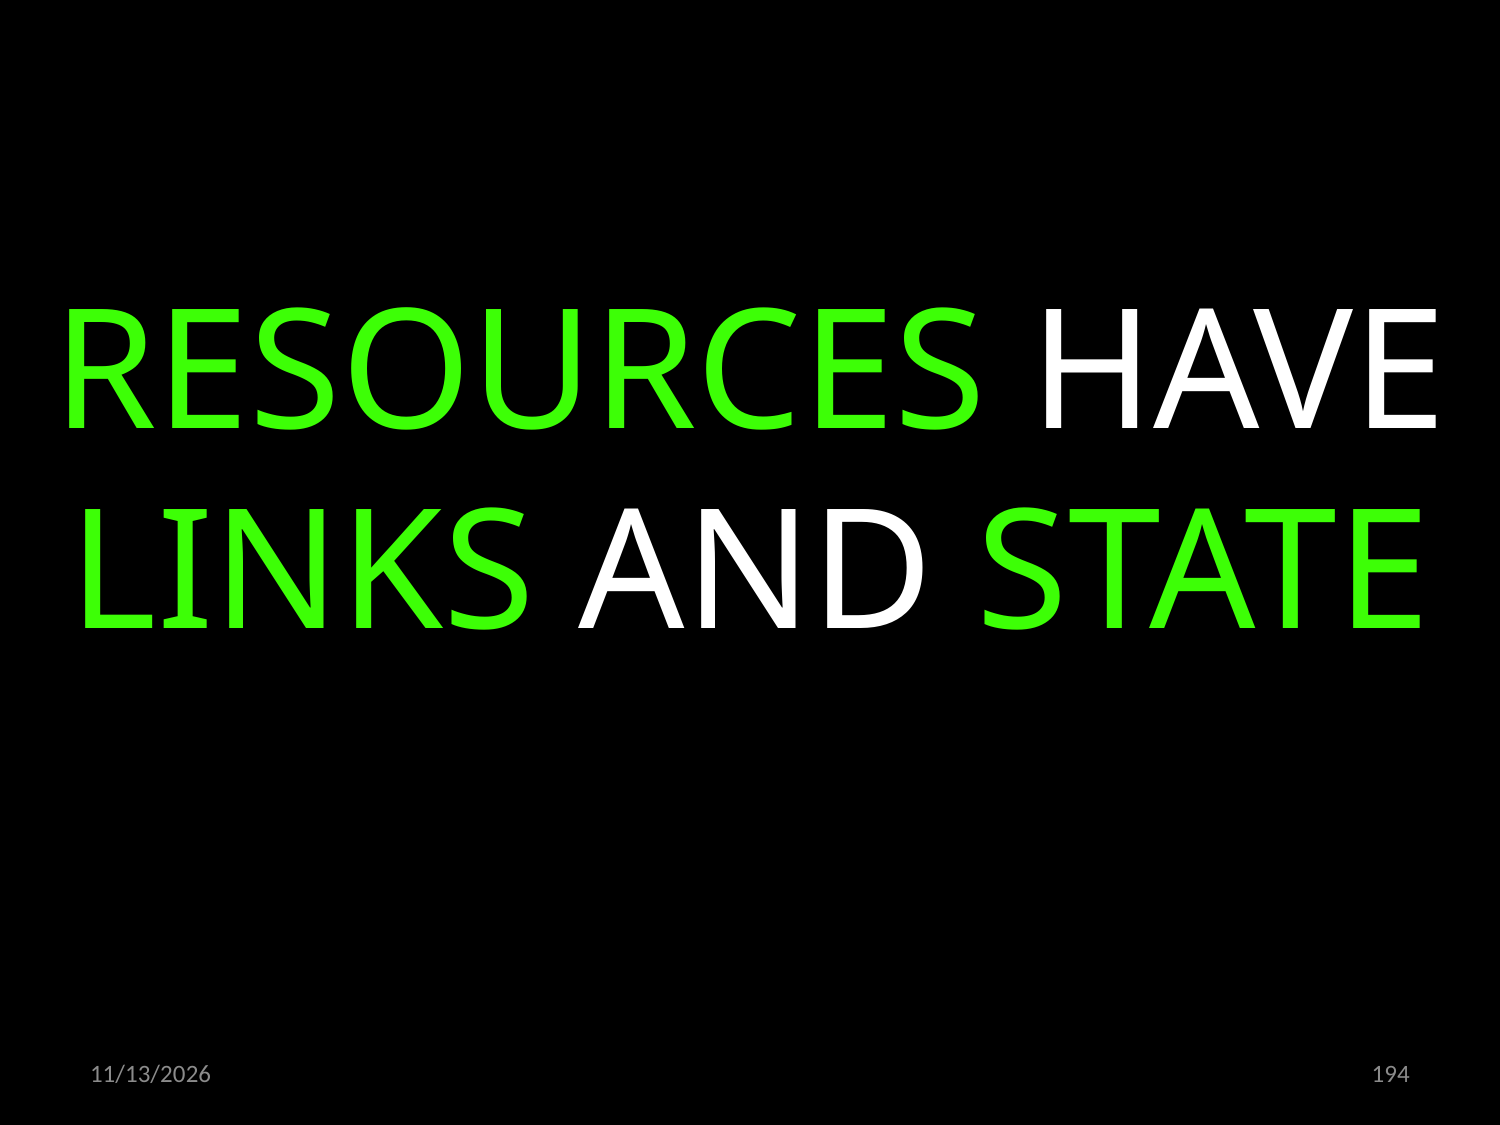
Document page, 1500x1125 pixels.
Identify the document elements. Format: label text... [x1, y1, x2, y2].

slide_number 194 [1074, 1042, 1425, 1103]
text_box RESOURCES HAVE LINKS AND STATE [0, 254, 1500, 356]
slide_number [75, 1042, 425, 1103]
